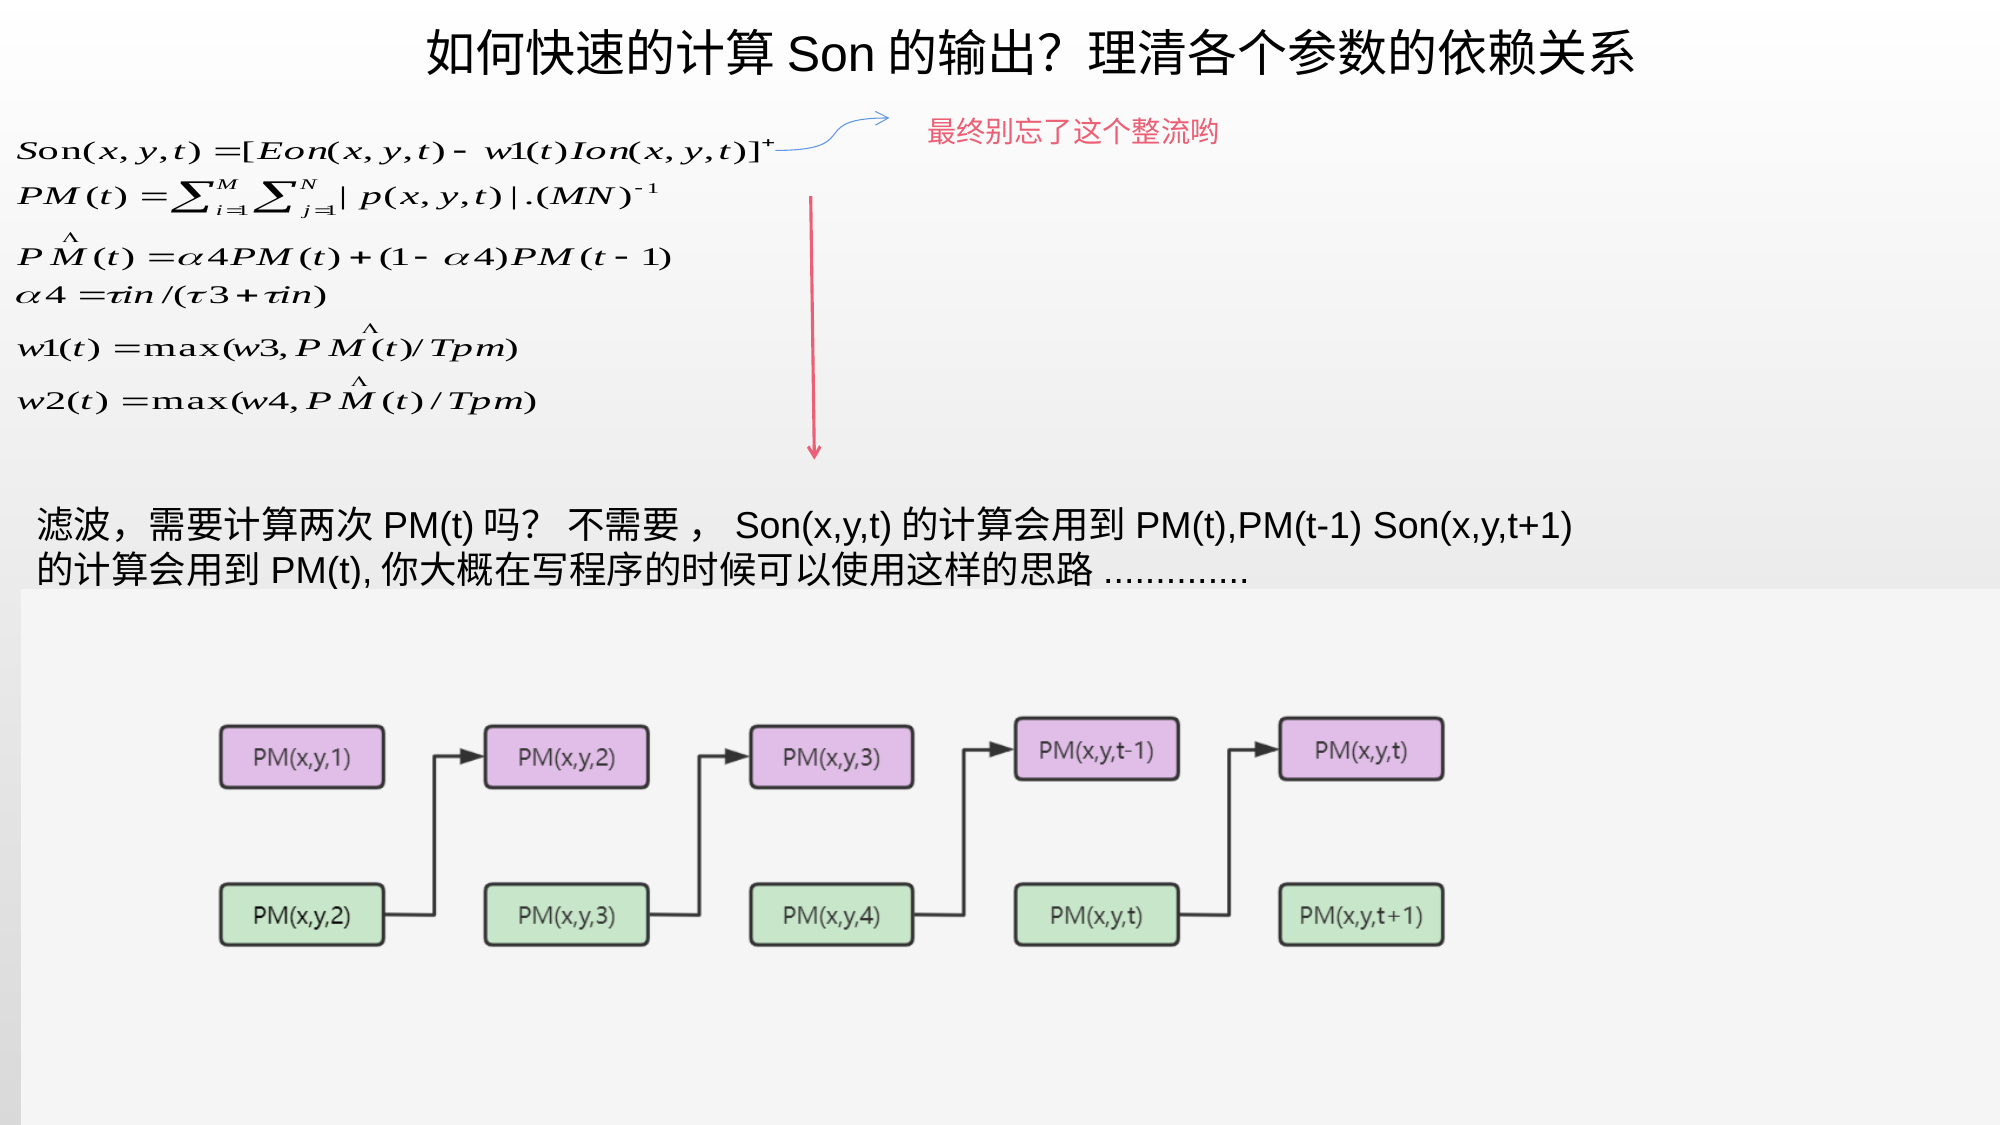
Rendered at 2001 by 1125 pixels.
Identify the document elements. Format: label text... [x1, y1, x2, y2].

text_box 最终别忘了这个整流哟 [912, 106, 1250, 156]
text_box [775, 117, 890, 151]
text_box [9, 132, 783, 422]
picture [21, 589, 2000, 1125]
text_box 滤波，需要计算两次PM(t)吗？ 不需要 ，Son(x,y,t)的计算会用到PM(t),PM(t-1) Son(x,y,t+1)的计算会用到PM(t),你大概在写程序的时候可以使用这样的思路.............. [21, 493, 1604, 589]
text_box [810, 196, 815, 460]
text_box 如何快速的计算Son的输出？理清各个参数的依赖关系 [367, 13, 1696, 107]
